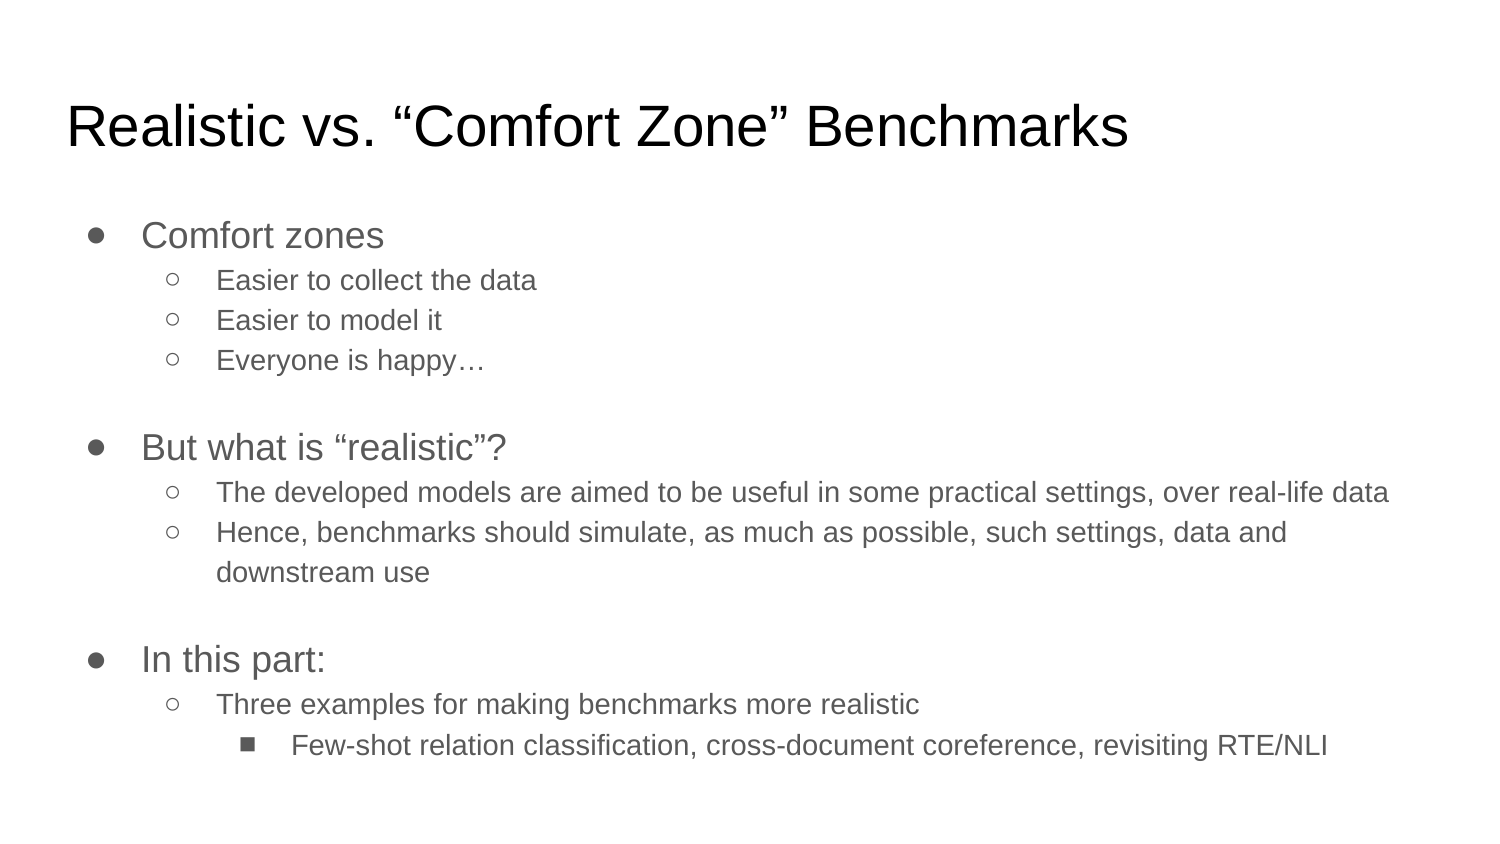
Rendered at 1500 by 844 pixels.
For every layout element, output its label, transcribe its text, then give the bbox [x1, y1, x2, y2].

list Comfort zones Easier to collect the data Easier to model it Everyone is happy… But what is “realistic”? The developed models are aimed to be useful in some practical settings, over real-life data Hence, benchmarks should simulate, as much as possible, such settings, data and downstream use In this part: Three examples for making benchmarks more realistic Few-shot relation classification, cross-document coreference, revisiting RTE/NLI [51, 189, 1449, 790]
title Realistic vs. “Comfort Zone” Benchmarks [51, 72, 1449, 167]
